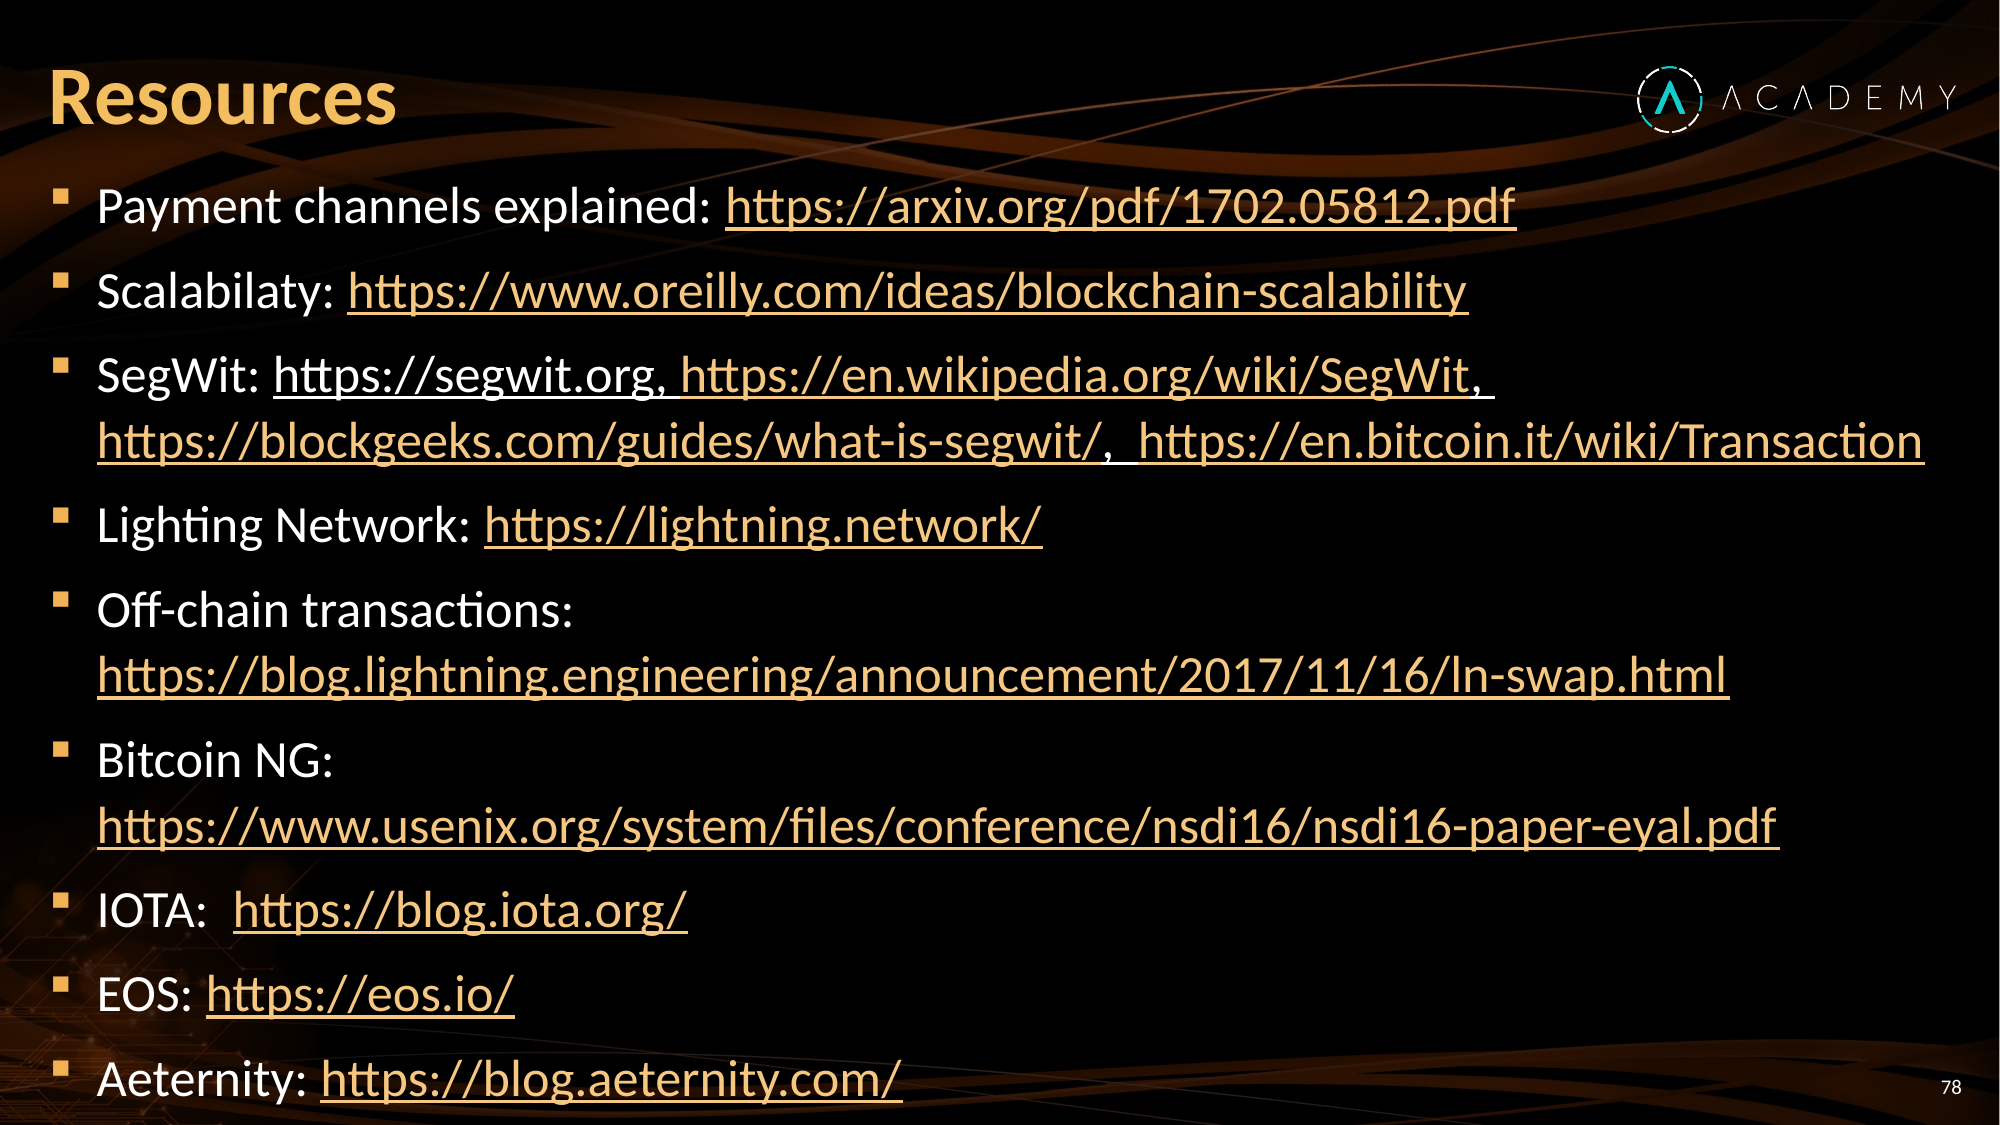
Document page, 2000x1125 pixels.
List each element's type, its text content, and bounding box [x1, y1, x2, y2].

title Resources [30, 6, 1602, 189]
picture [0, 0, 2000, 1125]
list Payment channels explained: https://arxiv.org/pdf/1702.05812.pdf Scalabilaty: https://www.oreilly.com/ideas/blockchain-scalability SegWit: https://segwit.org, https://en.wikipedia.org/wiki/SegWit, https://blockgeeks.com/guides/what-is-segwit/, https://en.bitcoin.it/wiki/Transaction Lighting Network: https://lightning.network/ Off-chain transactions: https://blog.lightning.engineering/announcement/2017/11/16/ln-swap.html Bitcoin NG: https://www.usenix.org/system/files/conference/nsdi16/nsdi16-paper-eyal.pdf IOTA: https://blog.iota.org/ EOS: https://eos.io/ Aeternity: https://blog.aeternity.com/ [31, 162, 1968, 1119]
